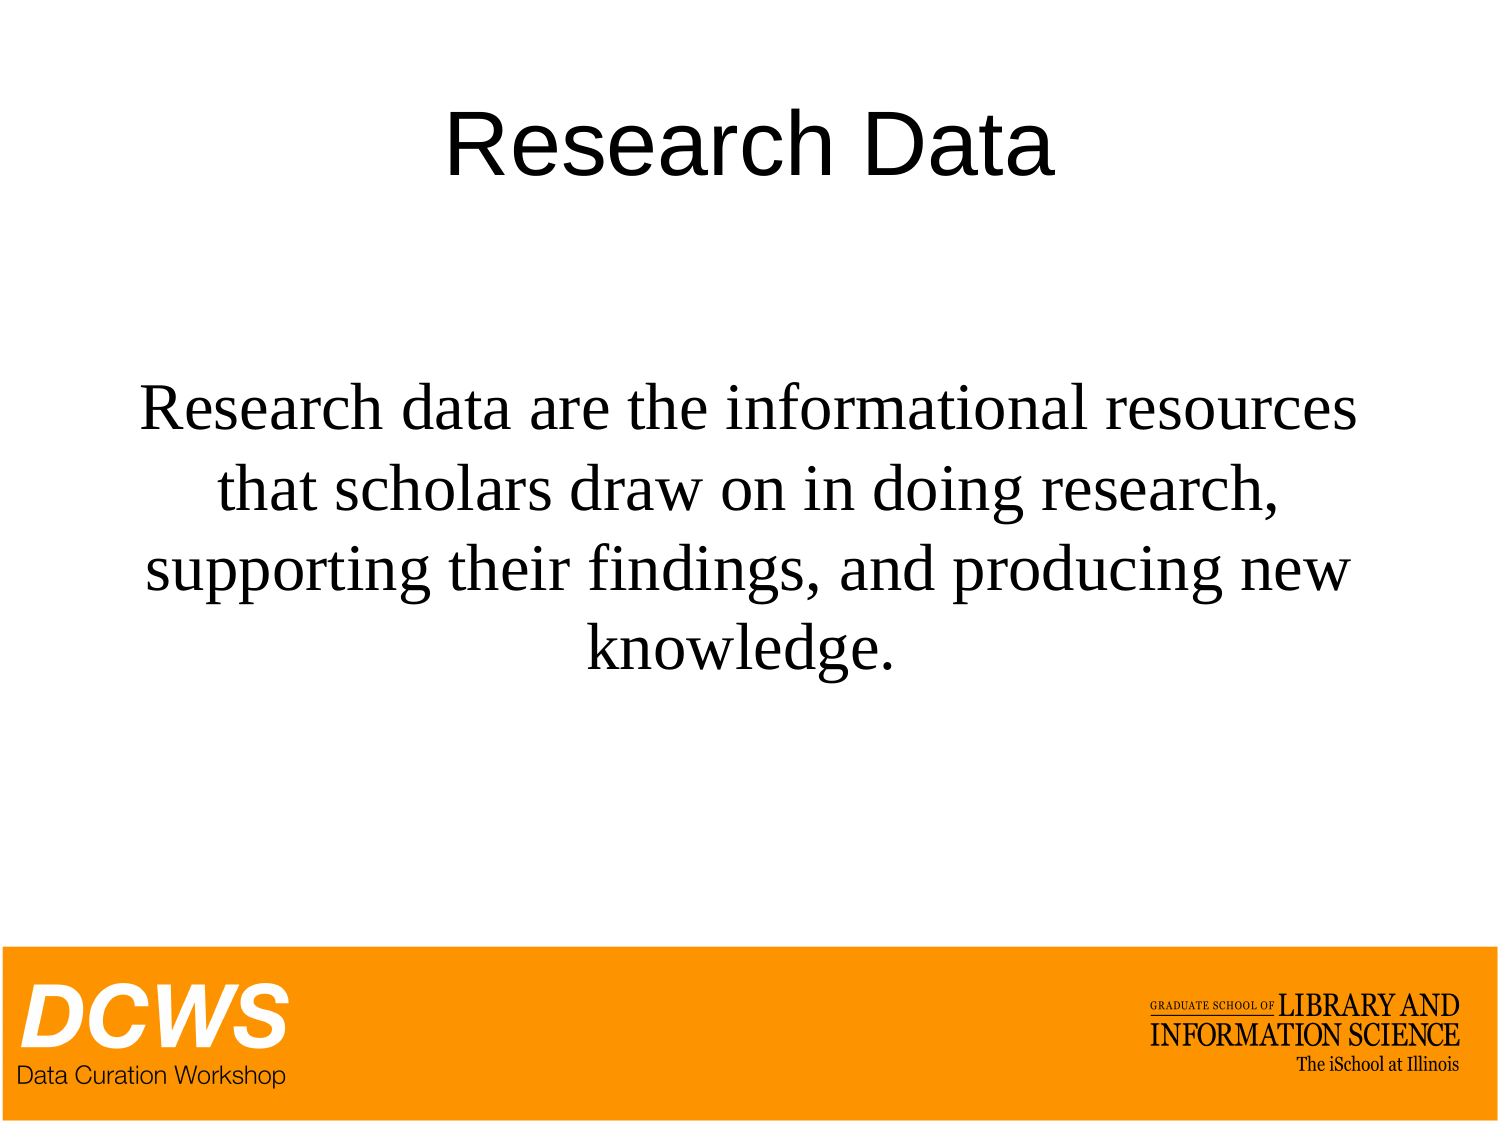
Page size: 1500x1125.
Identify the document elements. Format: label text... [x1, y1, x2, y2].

list Research data are the informational resources that scholars draw on in doing research, supporting their findings, and producing new knowledge. [75, 262, 1425, 1005]
picture [0, 944, 1500, 1123]
title Research Data [75, 45, 1425, 233]
